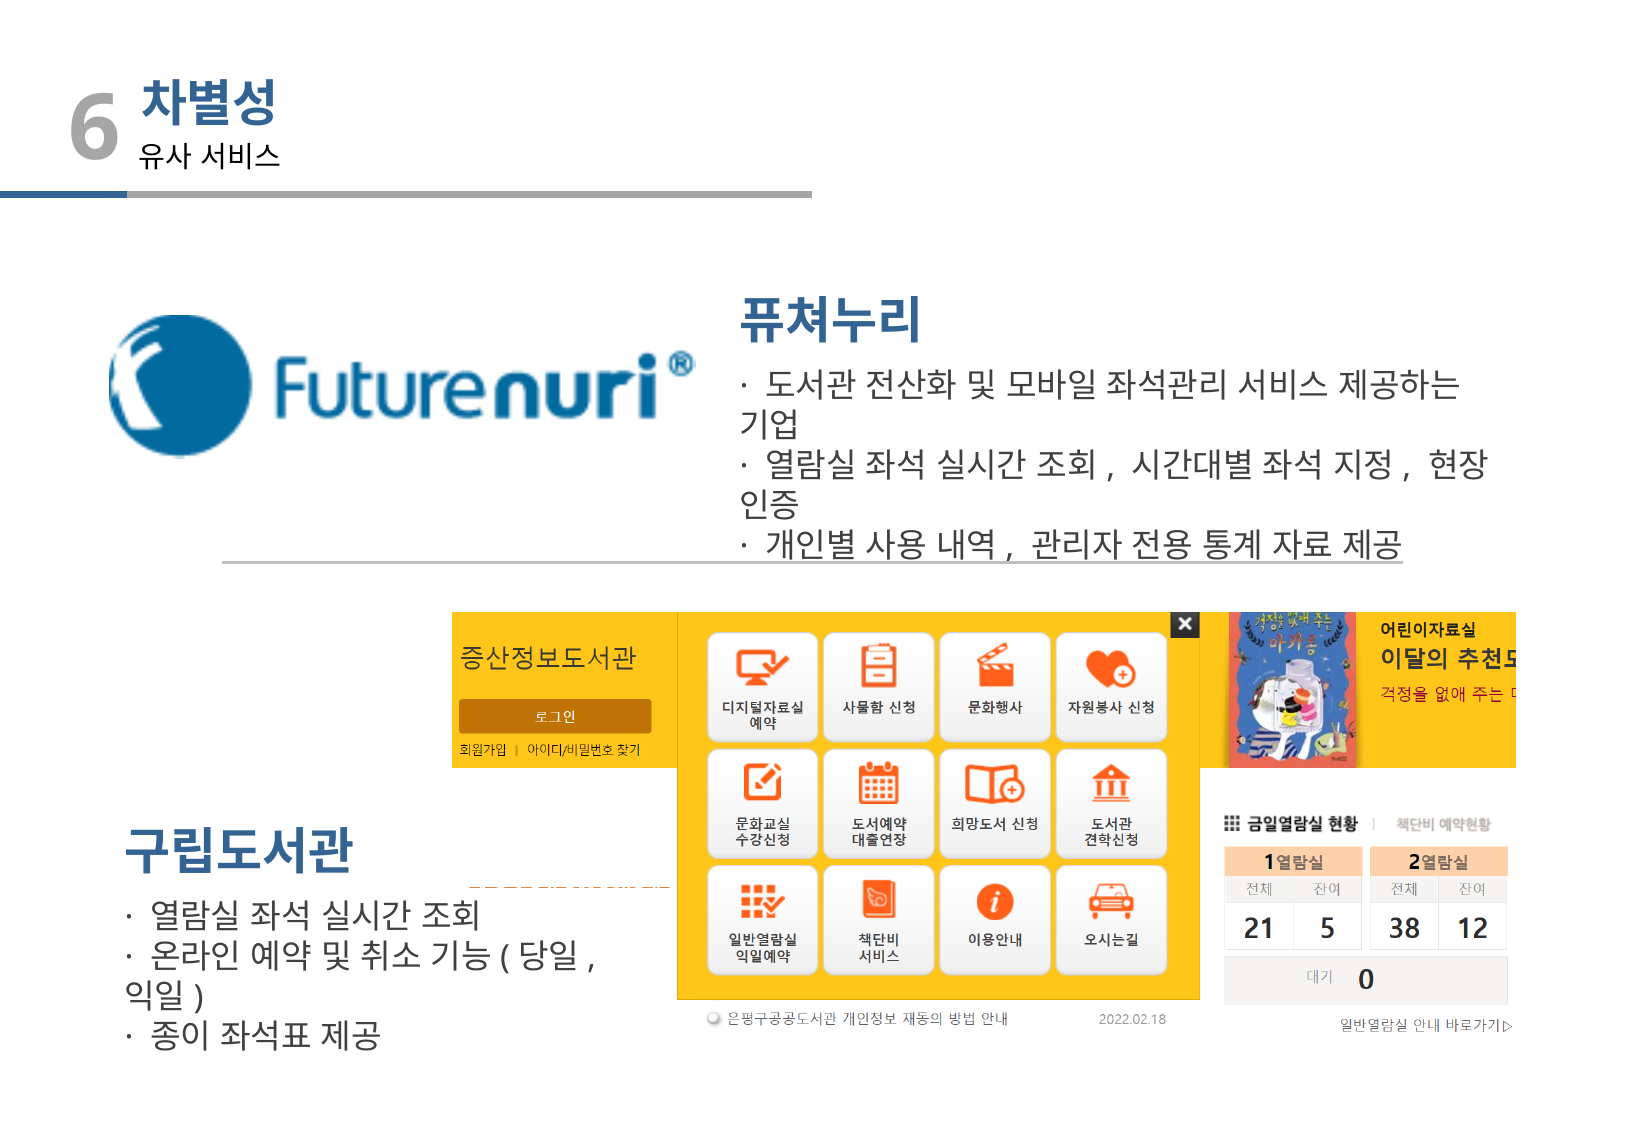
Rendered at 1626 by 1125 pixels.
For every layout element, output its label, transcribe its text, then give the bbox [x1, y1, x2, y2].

text_box 차별성 [126, 64, 294, 139]
text_box 유사 서비스 [127, 131, 297, 181]
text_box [109, 612, 1516, 1039]
text_box 6 [53, 38, 127, 186]
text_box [109, 280, 1516, 494]
